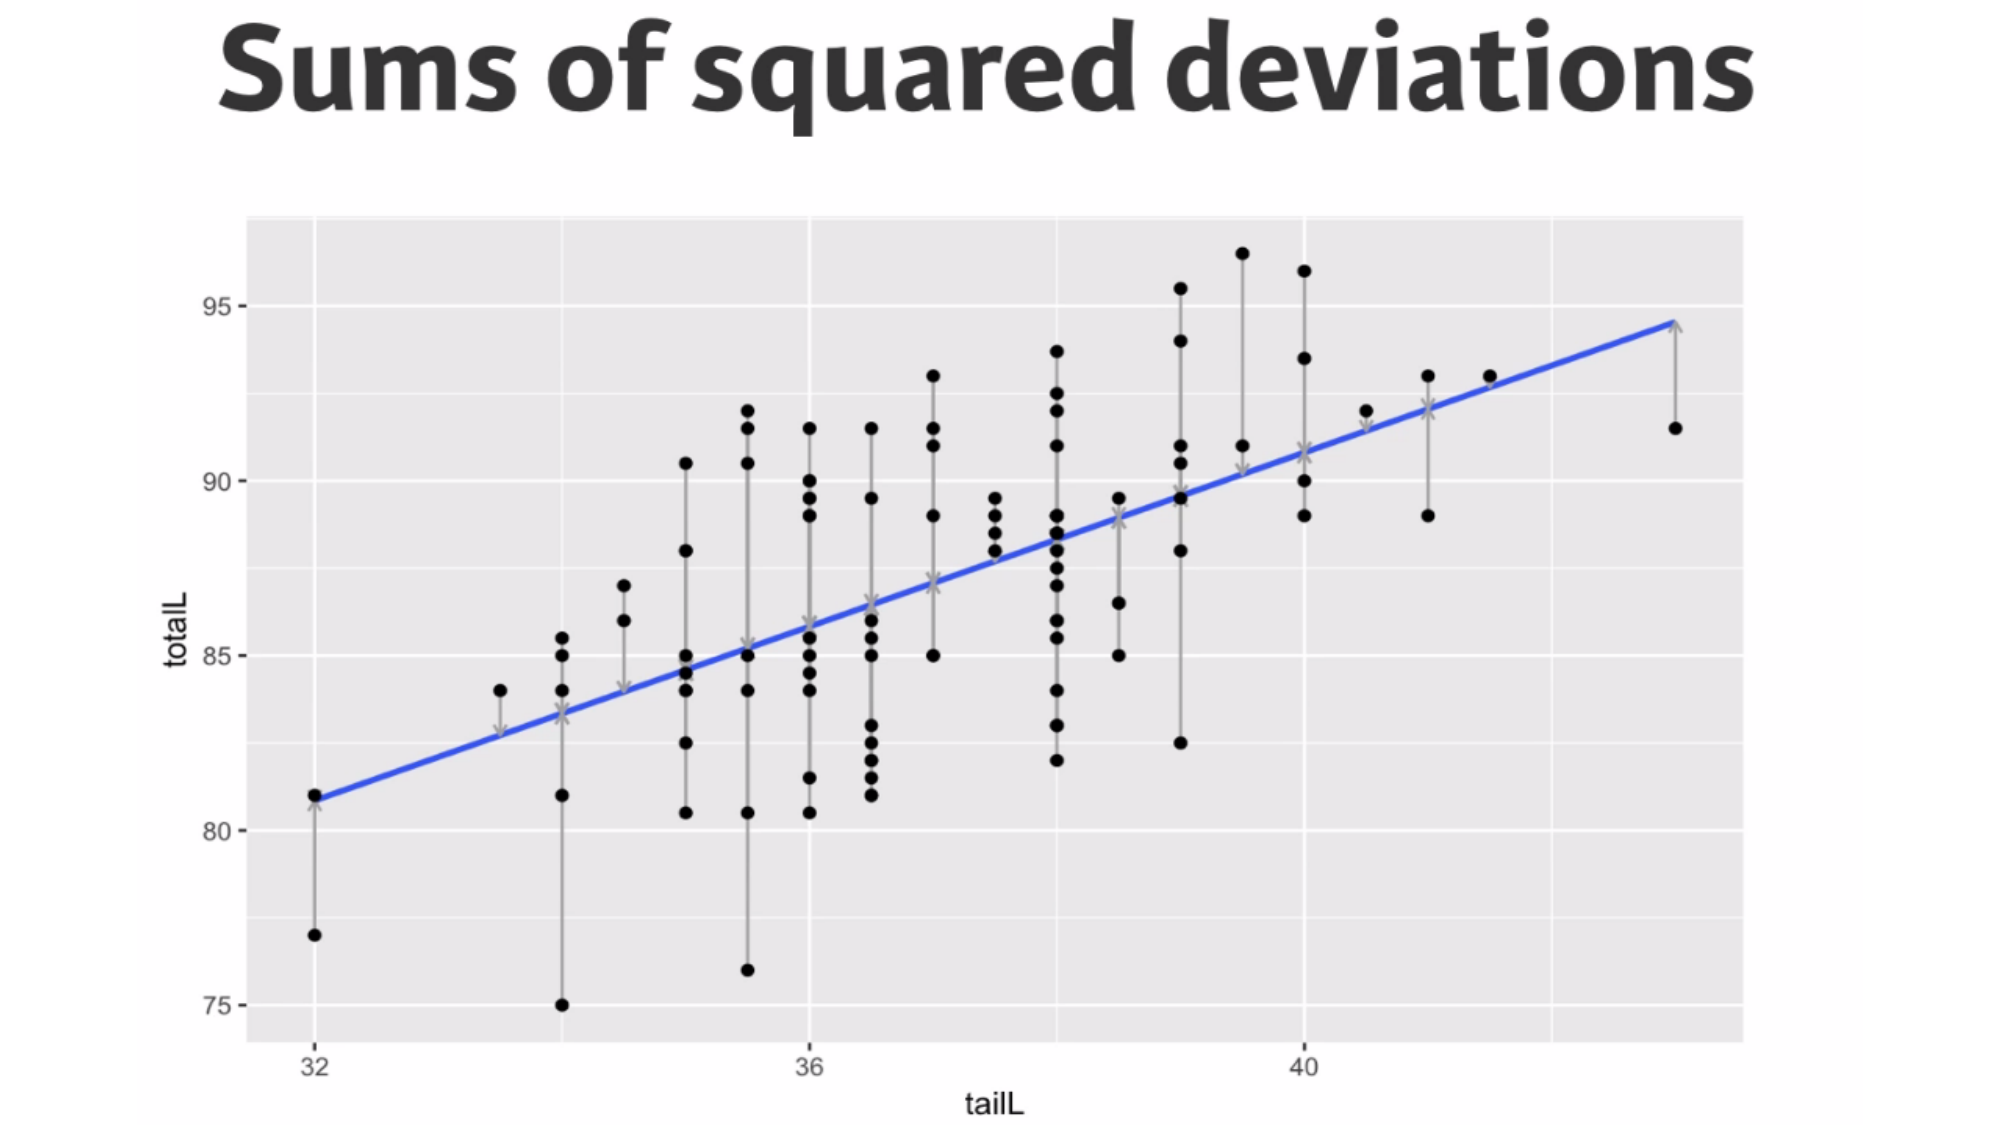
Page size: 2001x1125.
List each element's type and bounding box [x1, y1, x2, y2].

picture [137, 0, 1863, 1125]
